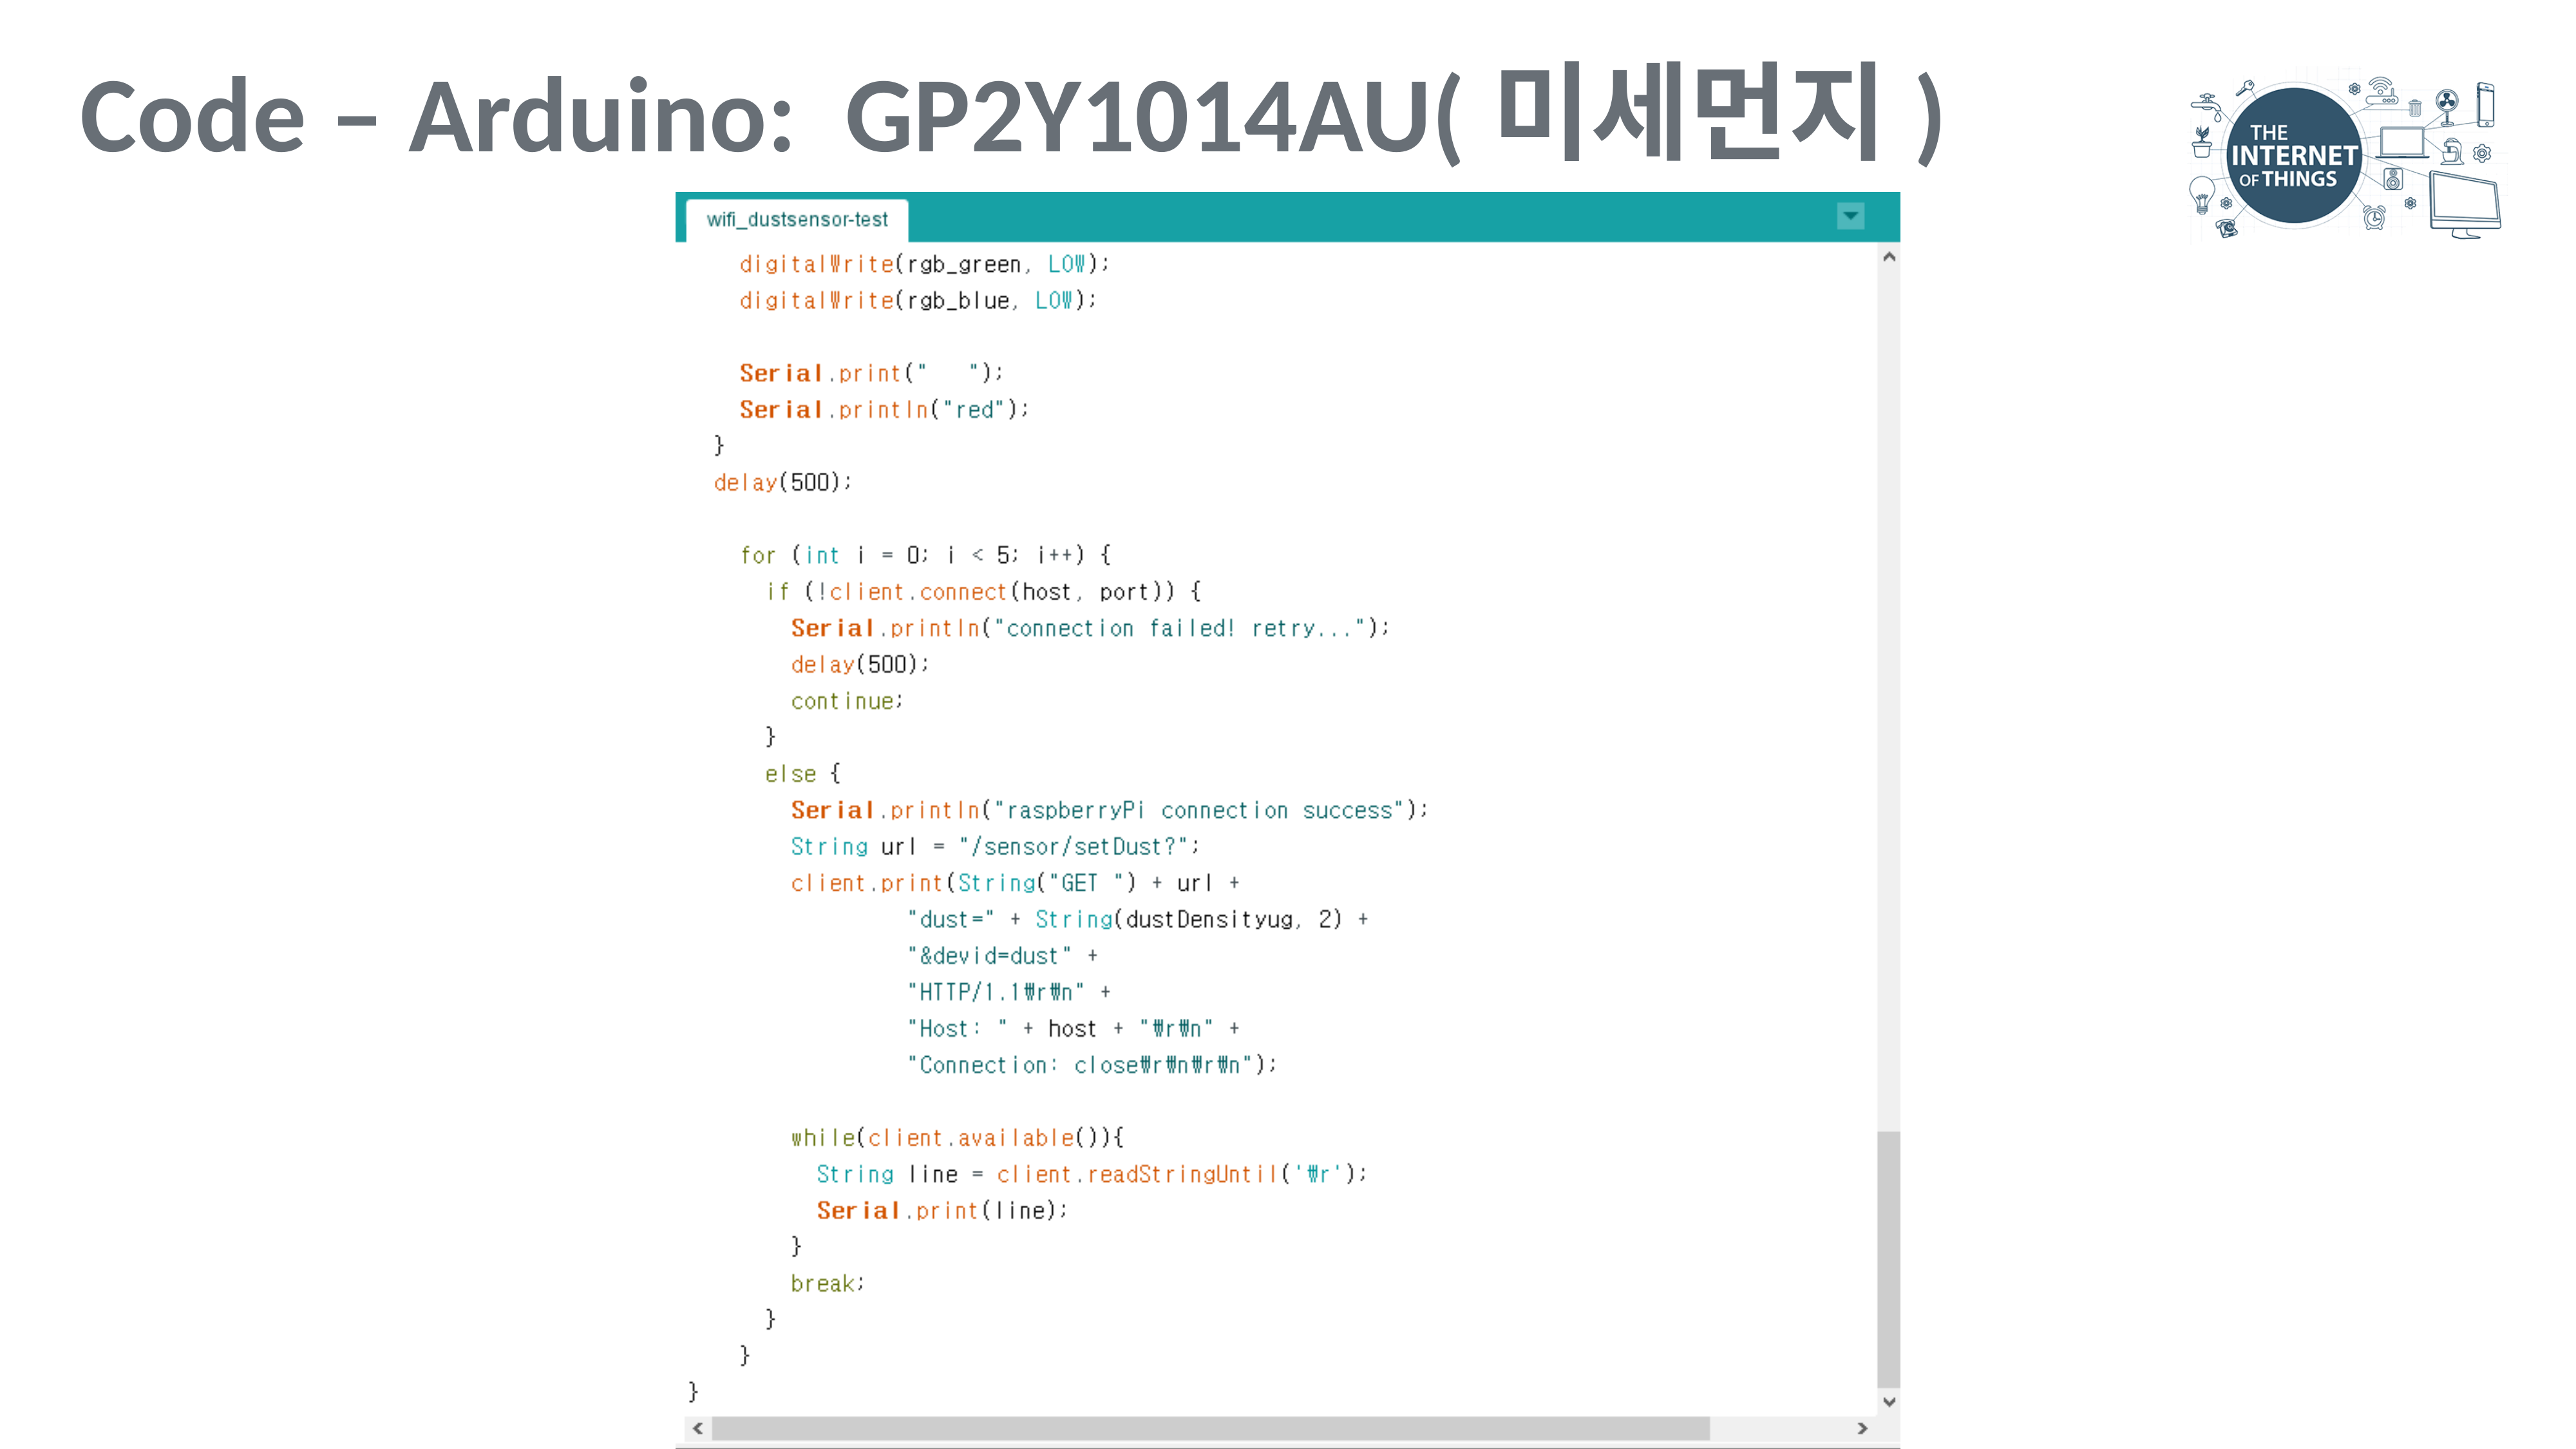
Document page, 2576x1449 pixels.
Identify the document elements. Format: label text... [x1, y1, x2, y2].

text_box Code – Arduino: GP2Y1014AU(미세먼지) [71, 39, 2414, 178]
picture [2187, 66, 2508, 245]
picture [675, 191, 1901, 1449]
